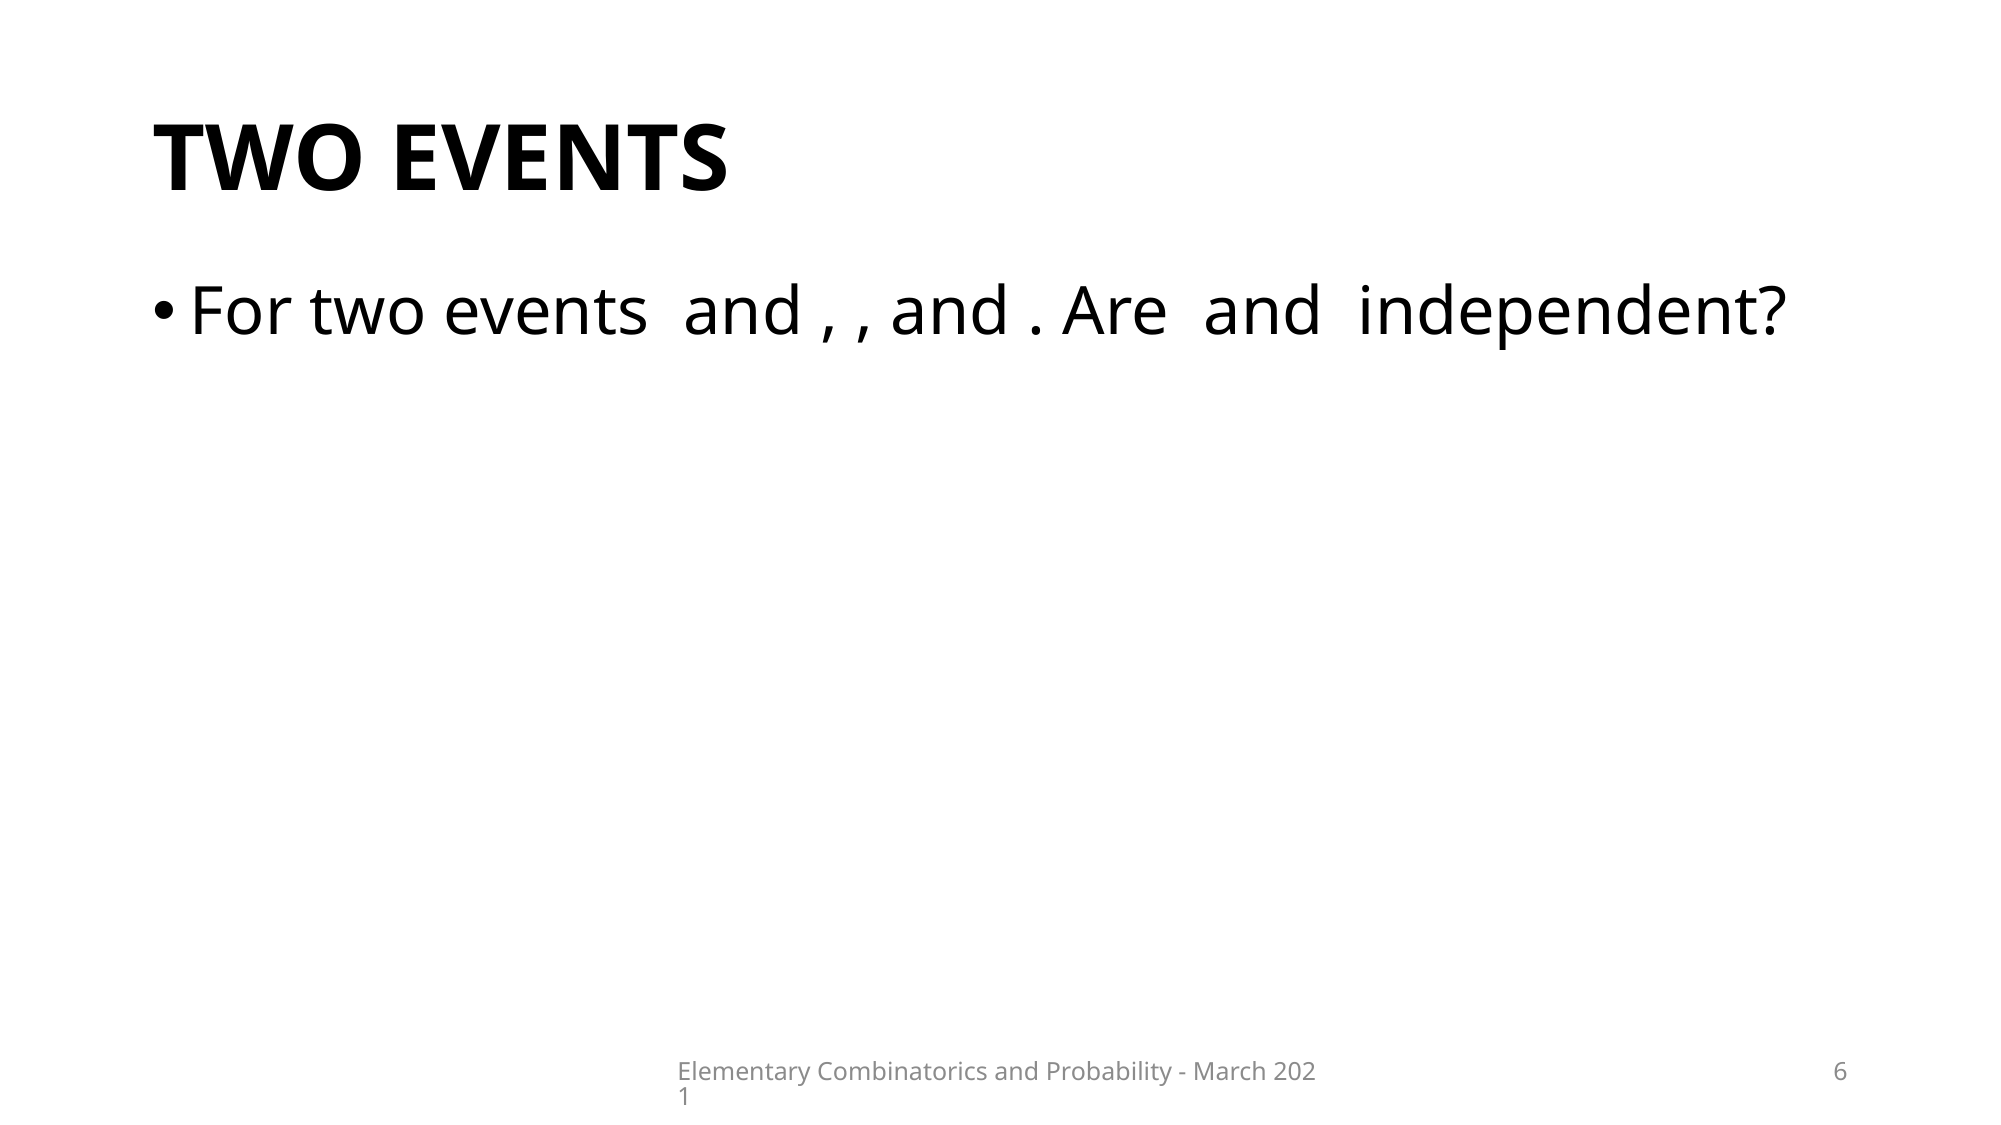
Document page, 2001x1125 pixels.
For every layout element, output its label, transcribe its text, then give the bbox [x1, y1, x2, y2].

title Two events [137, 52, 1863, 270]
slide_number 6 [1412, 1042, 1863, 1103]
footer Elementary Combinatorics and Probability - March 2021 [662, 1042, 1338, 1103]
